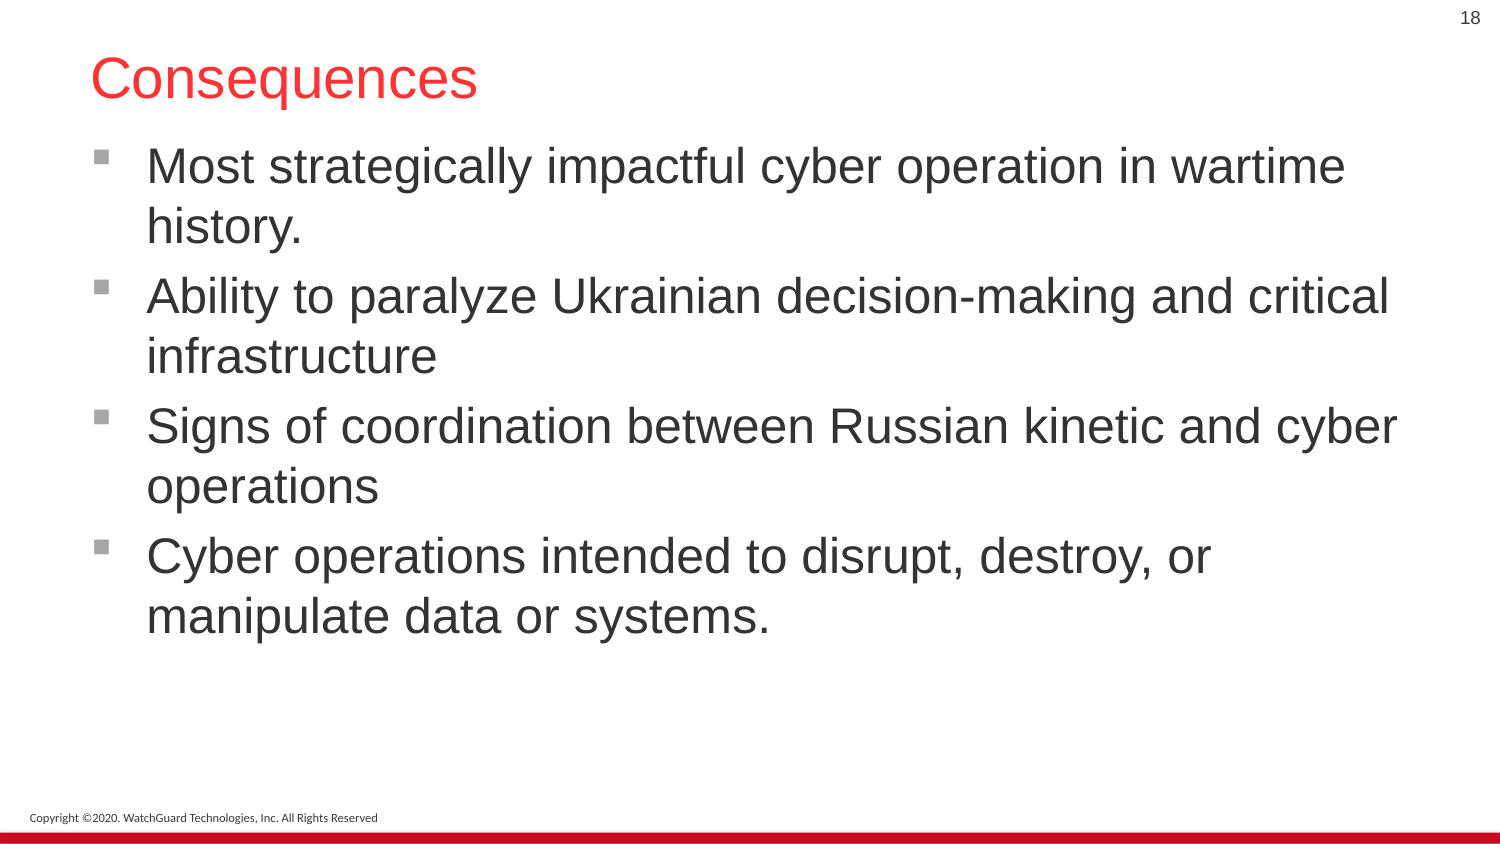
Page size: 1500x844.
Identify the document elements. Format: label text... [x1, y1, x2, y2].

title Consequences [75, 33, 1425, 117]
slide_number 18 [1398, 0, 1497, 40]
list Most strategically impactful cyber operation in wartime history. Ability to paralyze Ukrainian decision-making and critical infrastructure Signs of coordination between Russian kinetic and cyber operations Cyber operations intended to disrupt, destroy, or manipulate data or systems. [75, 126, 1425, 755]
